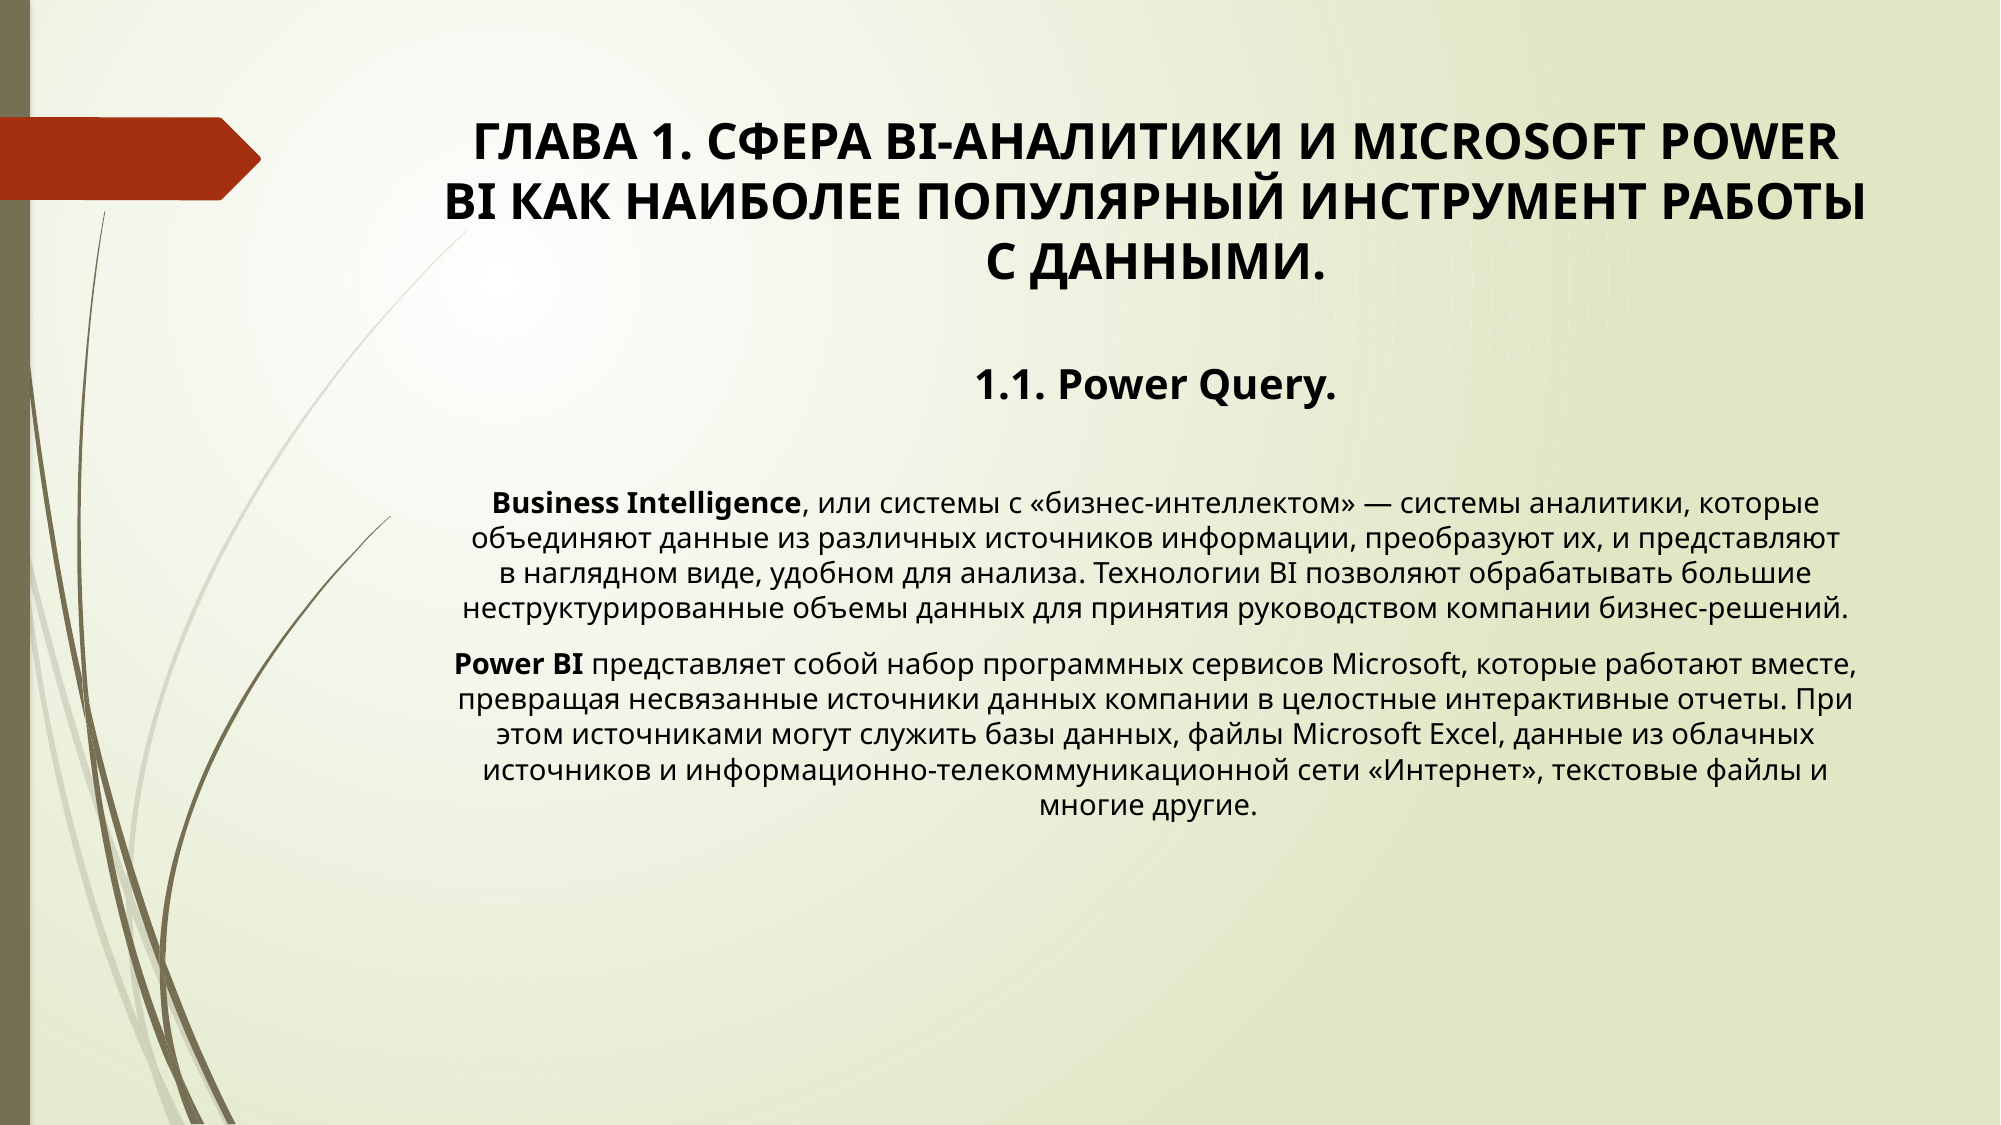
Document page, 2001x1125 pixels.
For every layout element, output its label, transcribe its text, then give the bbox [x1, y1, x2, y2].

list 1.1. Power Query. Business Intelligence, или системы с «бизнес-интеллектом» — системы аналитики, которые объединяют данные из различных источников информации, преобразуют их, и представляют в наглядном виде, удобном для анализа. Технологии BI позволяют обрабатывать большие неструктурированные объемы данных для принятия руководством компании бизнес-решений. Power BI представляет собой набор программных сервисов Microsoft, которые работают вместе, превращая несвязанные источники данных компании в целостные интерактивные отчеты. При этом источниками могут служить базы данных, файлы Microsoft Excel, данные из облачных источников и информационно-телекоммуникационной сети «Интернет», текстовые файлы и многие другие. [424, 350, 1888, 970]
title ГЛАВА 1. СФЕРА BI-АНАЛИТИКИ И MICROSOFT POWER BI КАК НАИБОЛЕЕ ПОПУЛЯРНЫЙ ИНСТРУМЕНТ РАБОТЫ С ДАННЫМИ. [425, 102, 1888, 277]
